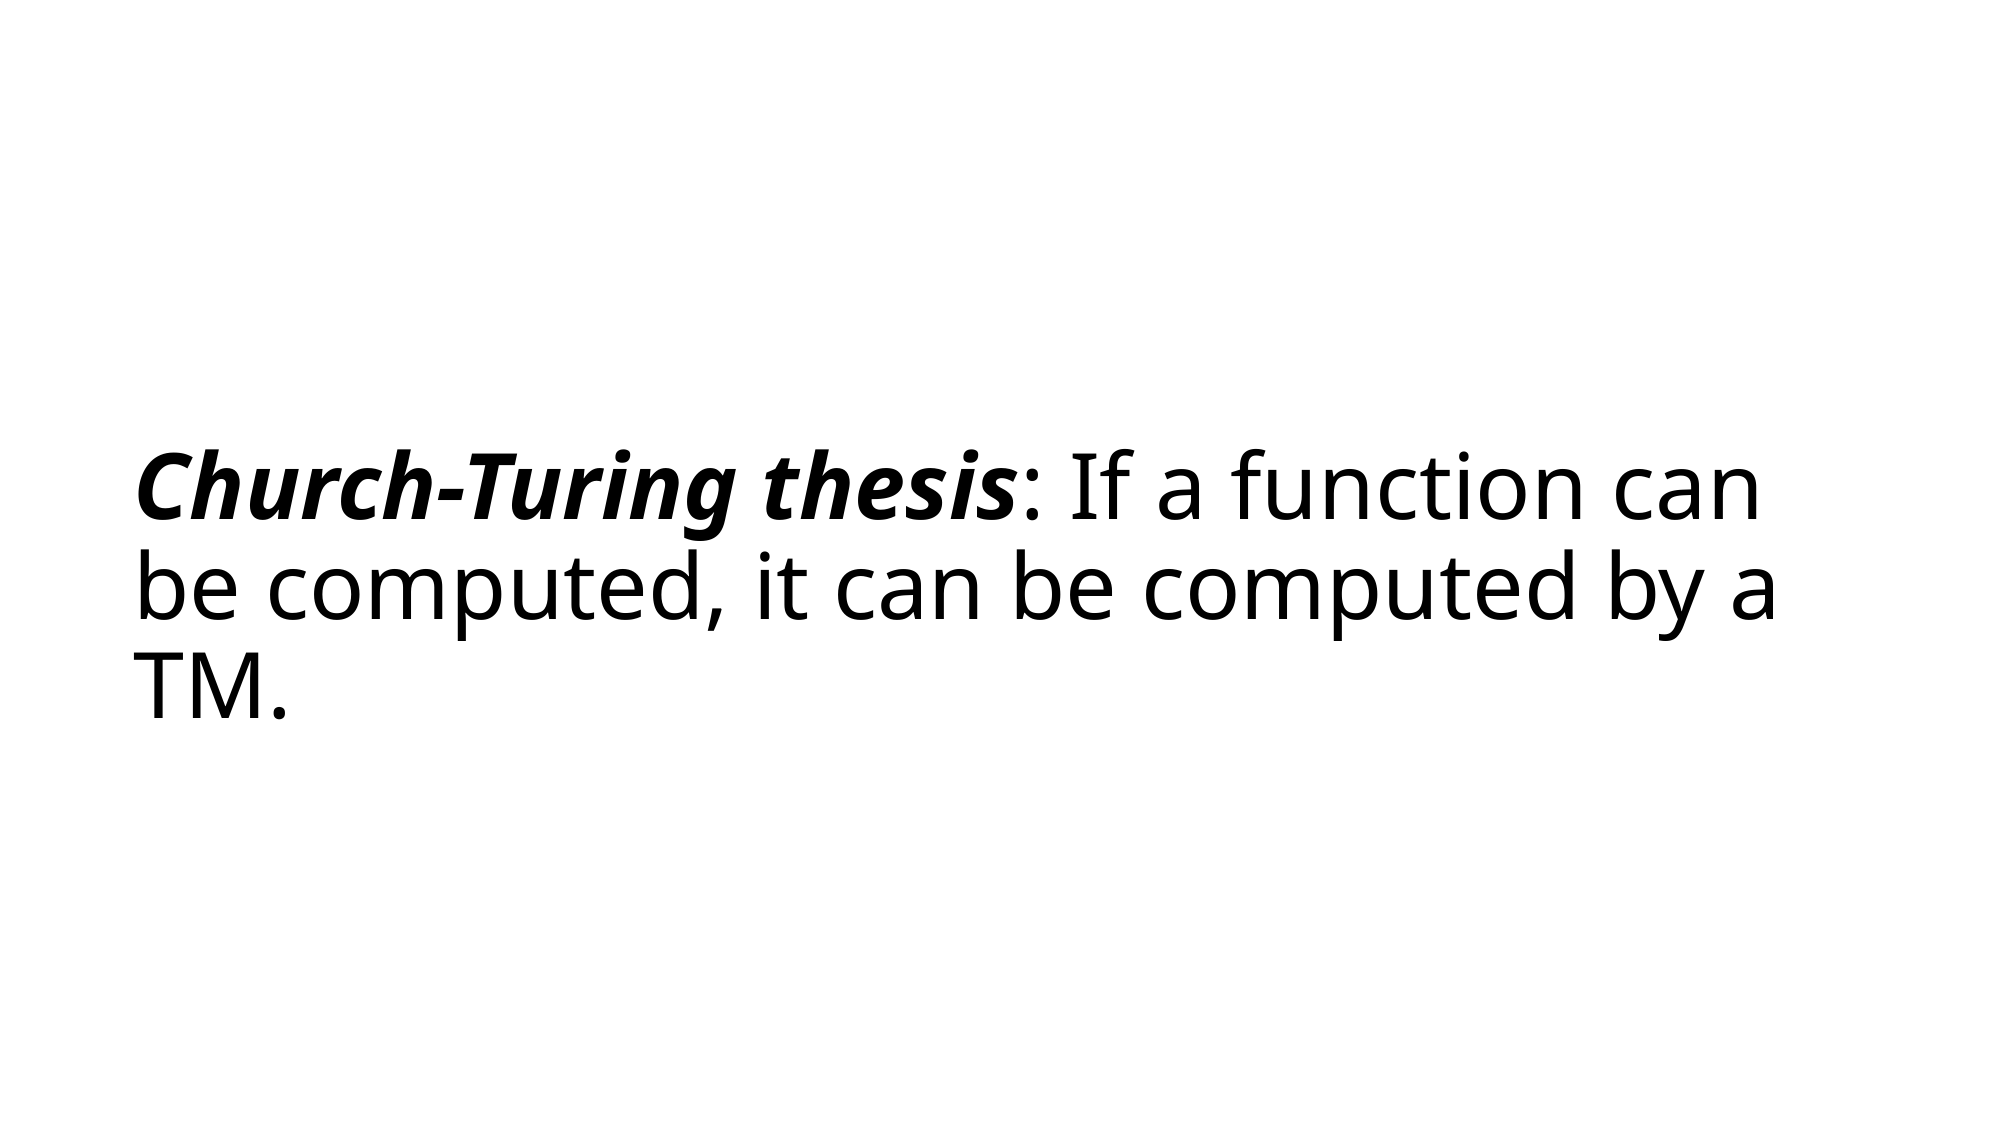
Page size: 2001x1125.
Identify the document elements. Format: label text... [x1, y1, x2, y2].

title Church-Turing thesis: If a function can be computed, it can be computed by a TM. [118, 377, 1844, 802]
